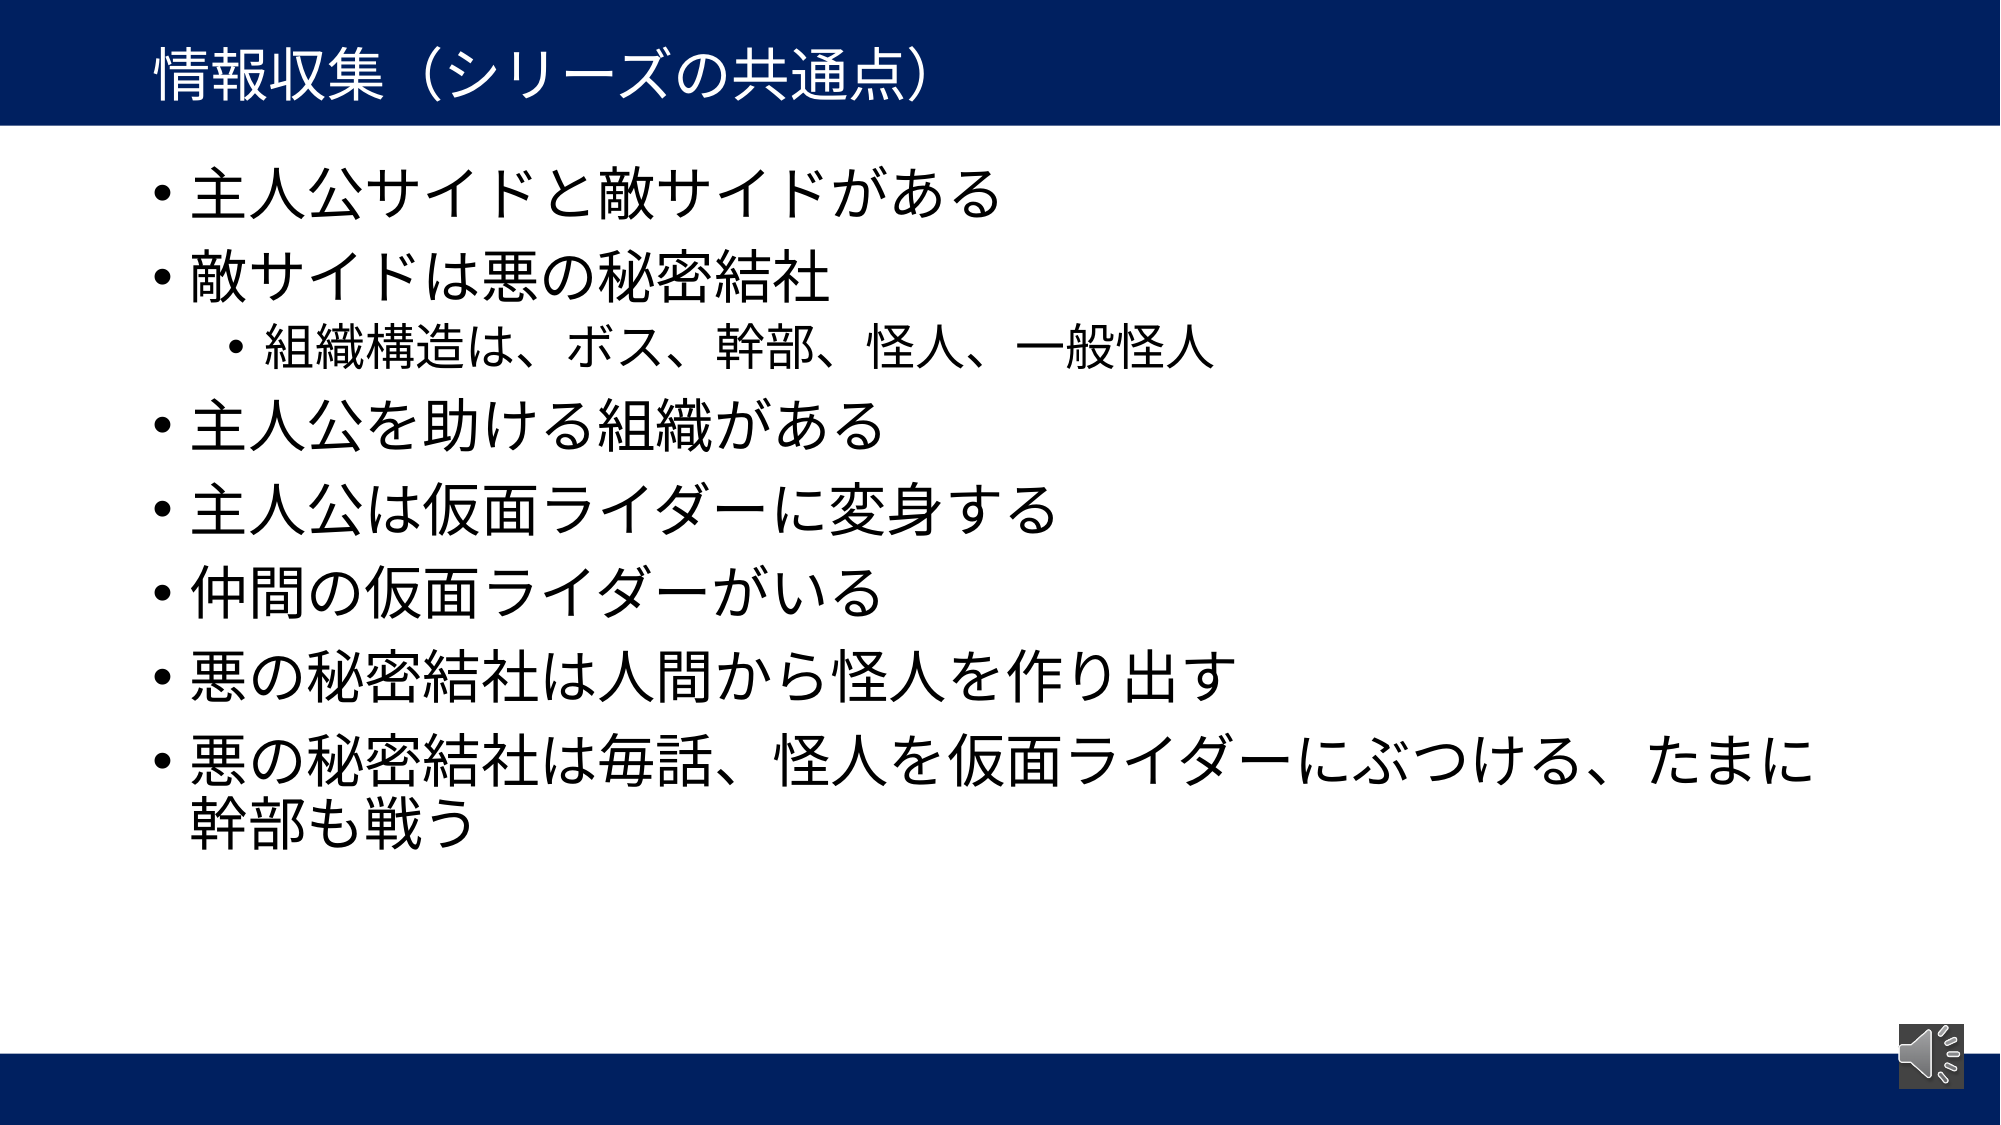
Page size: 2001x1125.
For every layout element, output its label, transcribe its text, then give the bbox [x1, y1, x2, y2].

list 主人公サイドと敵サイドがある 敵サイドは悪の秘密結社 組織構造は、ボス、幹部、怪人、一般怪人 主人公を助ける組織がある 主人公は仮面ライダーに変身する 仲間の仮面ライダーがいる 悪の秘密結社は人間から怪人を作り出す 悪の秘密結社は毎話、怪人を仮面ライダーにぶつける、たまに幹部も戦う [137, 157, 1863, 1033]
picture [1897, 1022, 1965, 1090]
title 情報収集（シリーズの共通点） [137, 32, 1863, 124]
